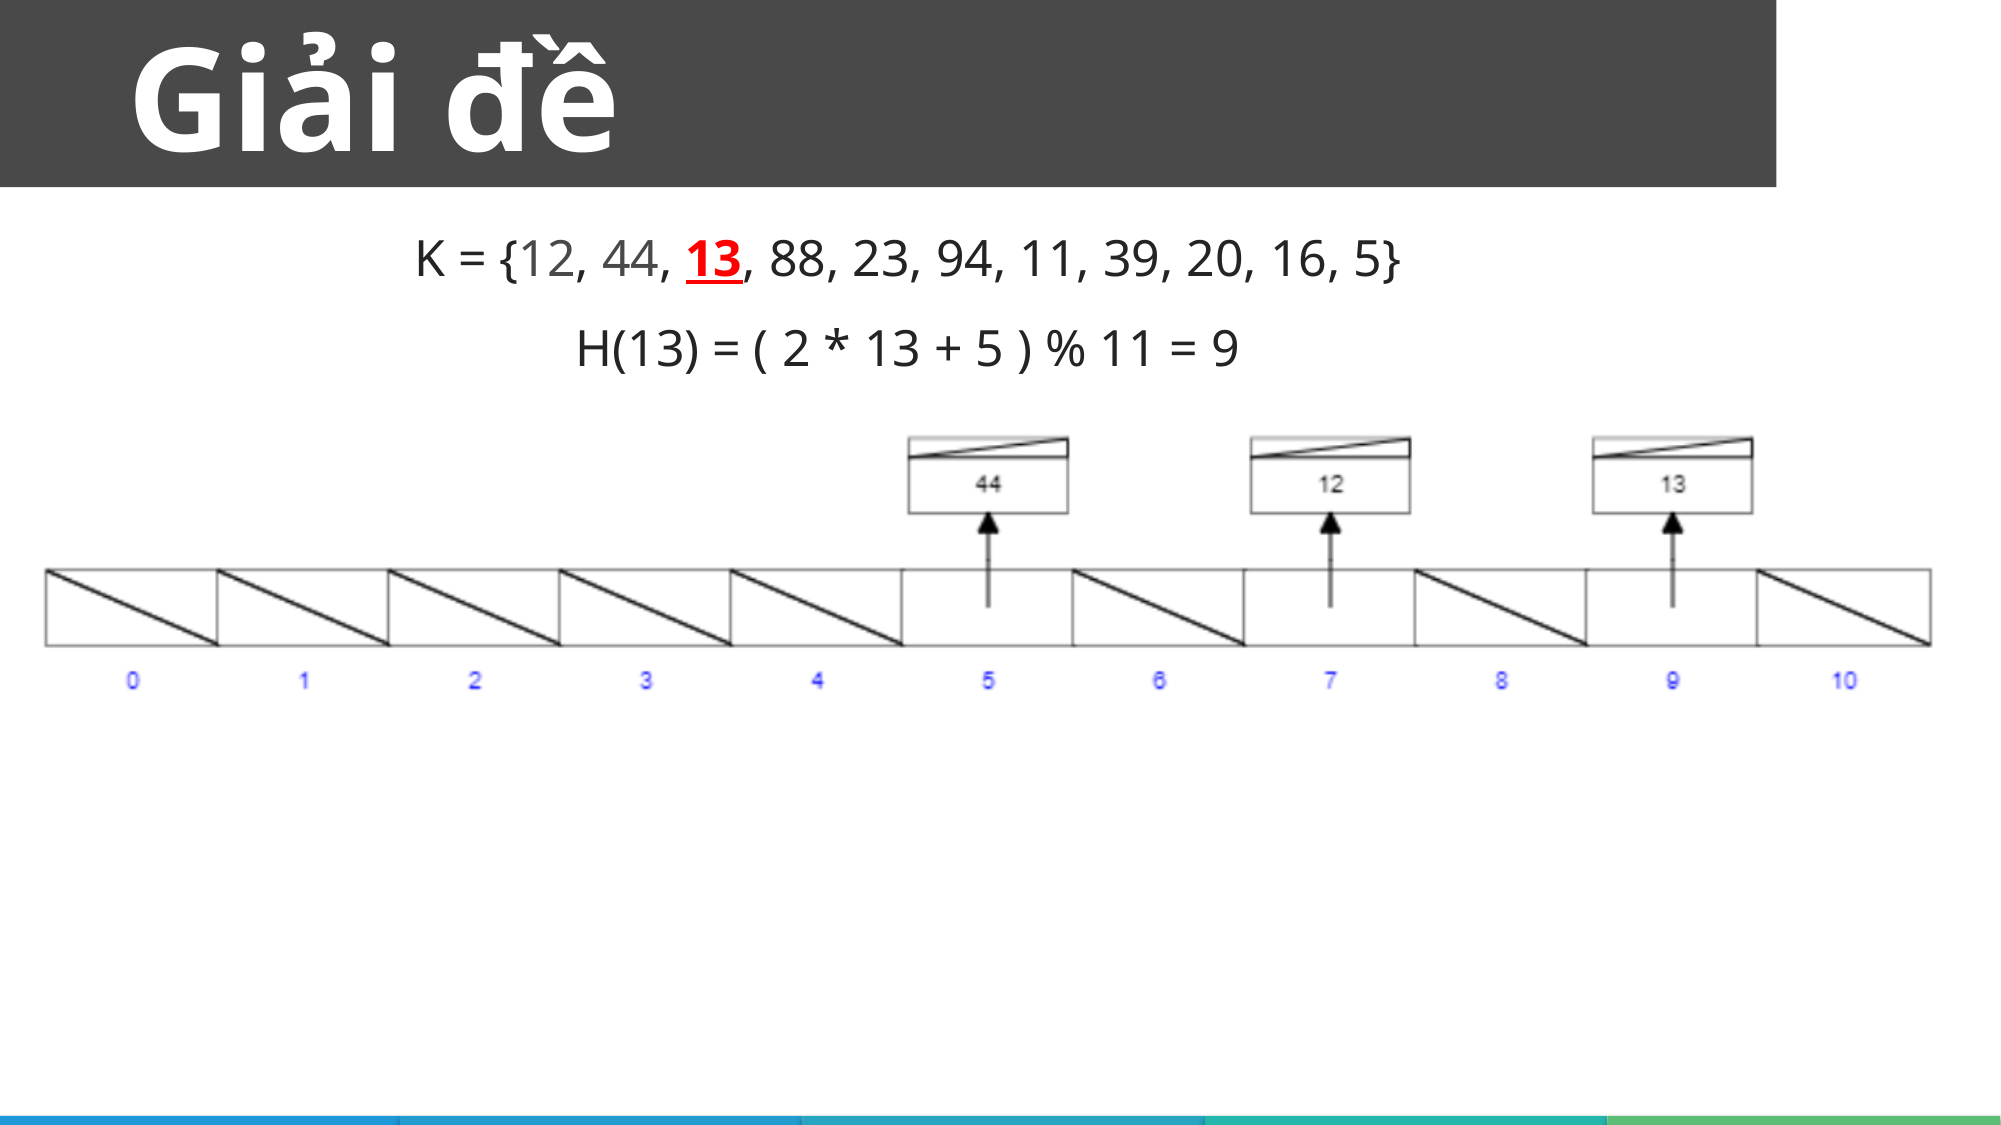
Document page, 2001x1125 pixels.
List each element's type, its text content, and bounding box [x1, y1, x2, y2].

picture [14, 422, 1986, 703]
text_box Giải đề [0, 0, 1777, 188]
text_box K = {12, 44, 13, 88, 23, 94, 11, 39, 20, 16, 5} H(13) = ( 2 * 13 + 5 ) % 11 = 9 [61, 189, 1754, 385]
